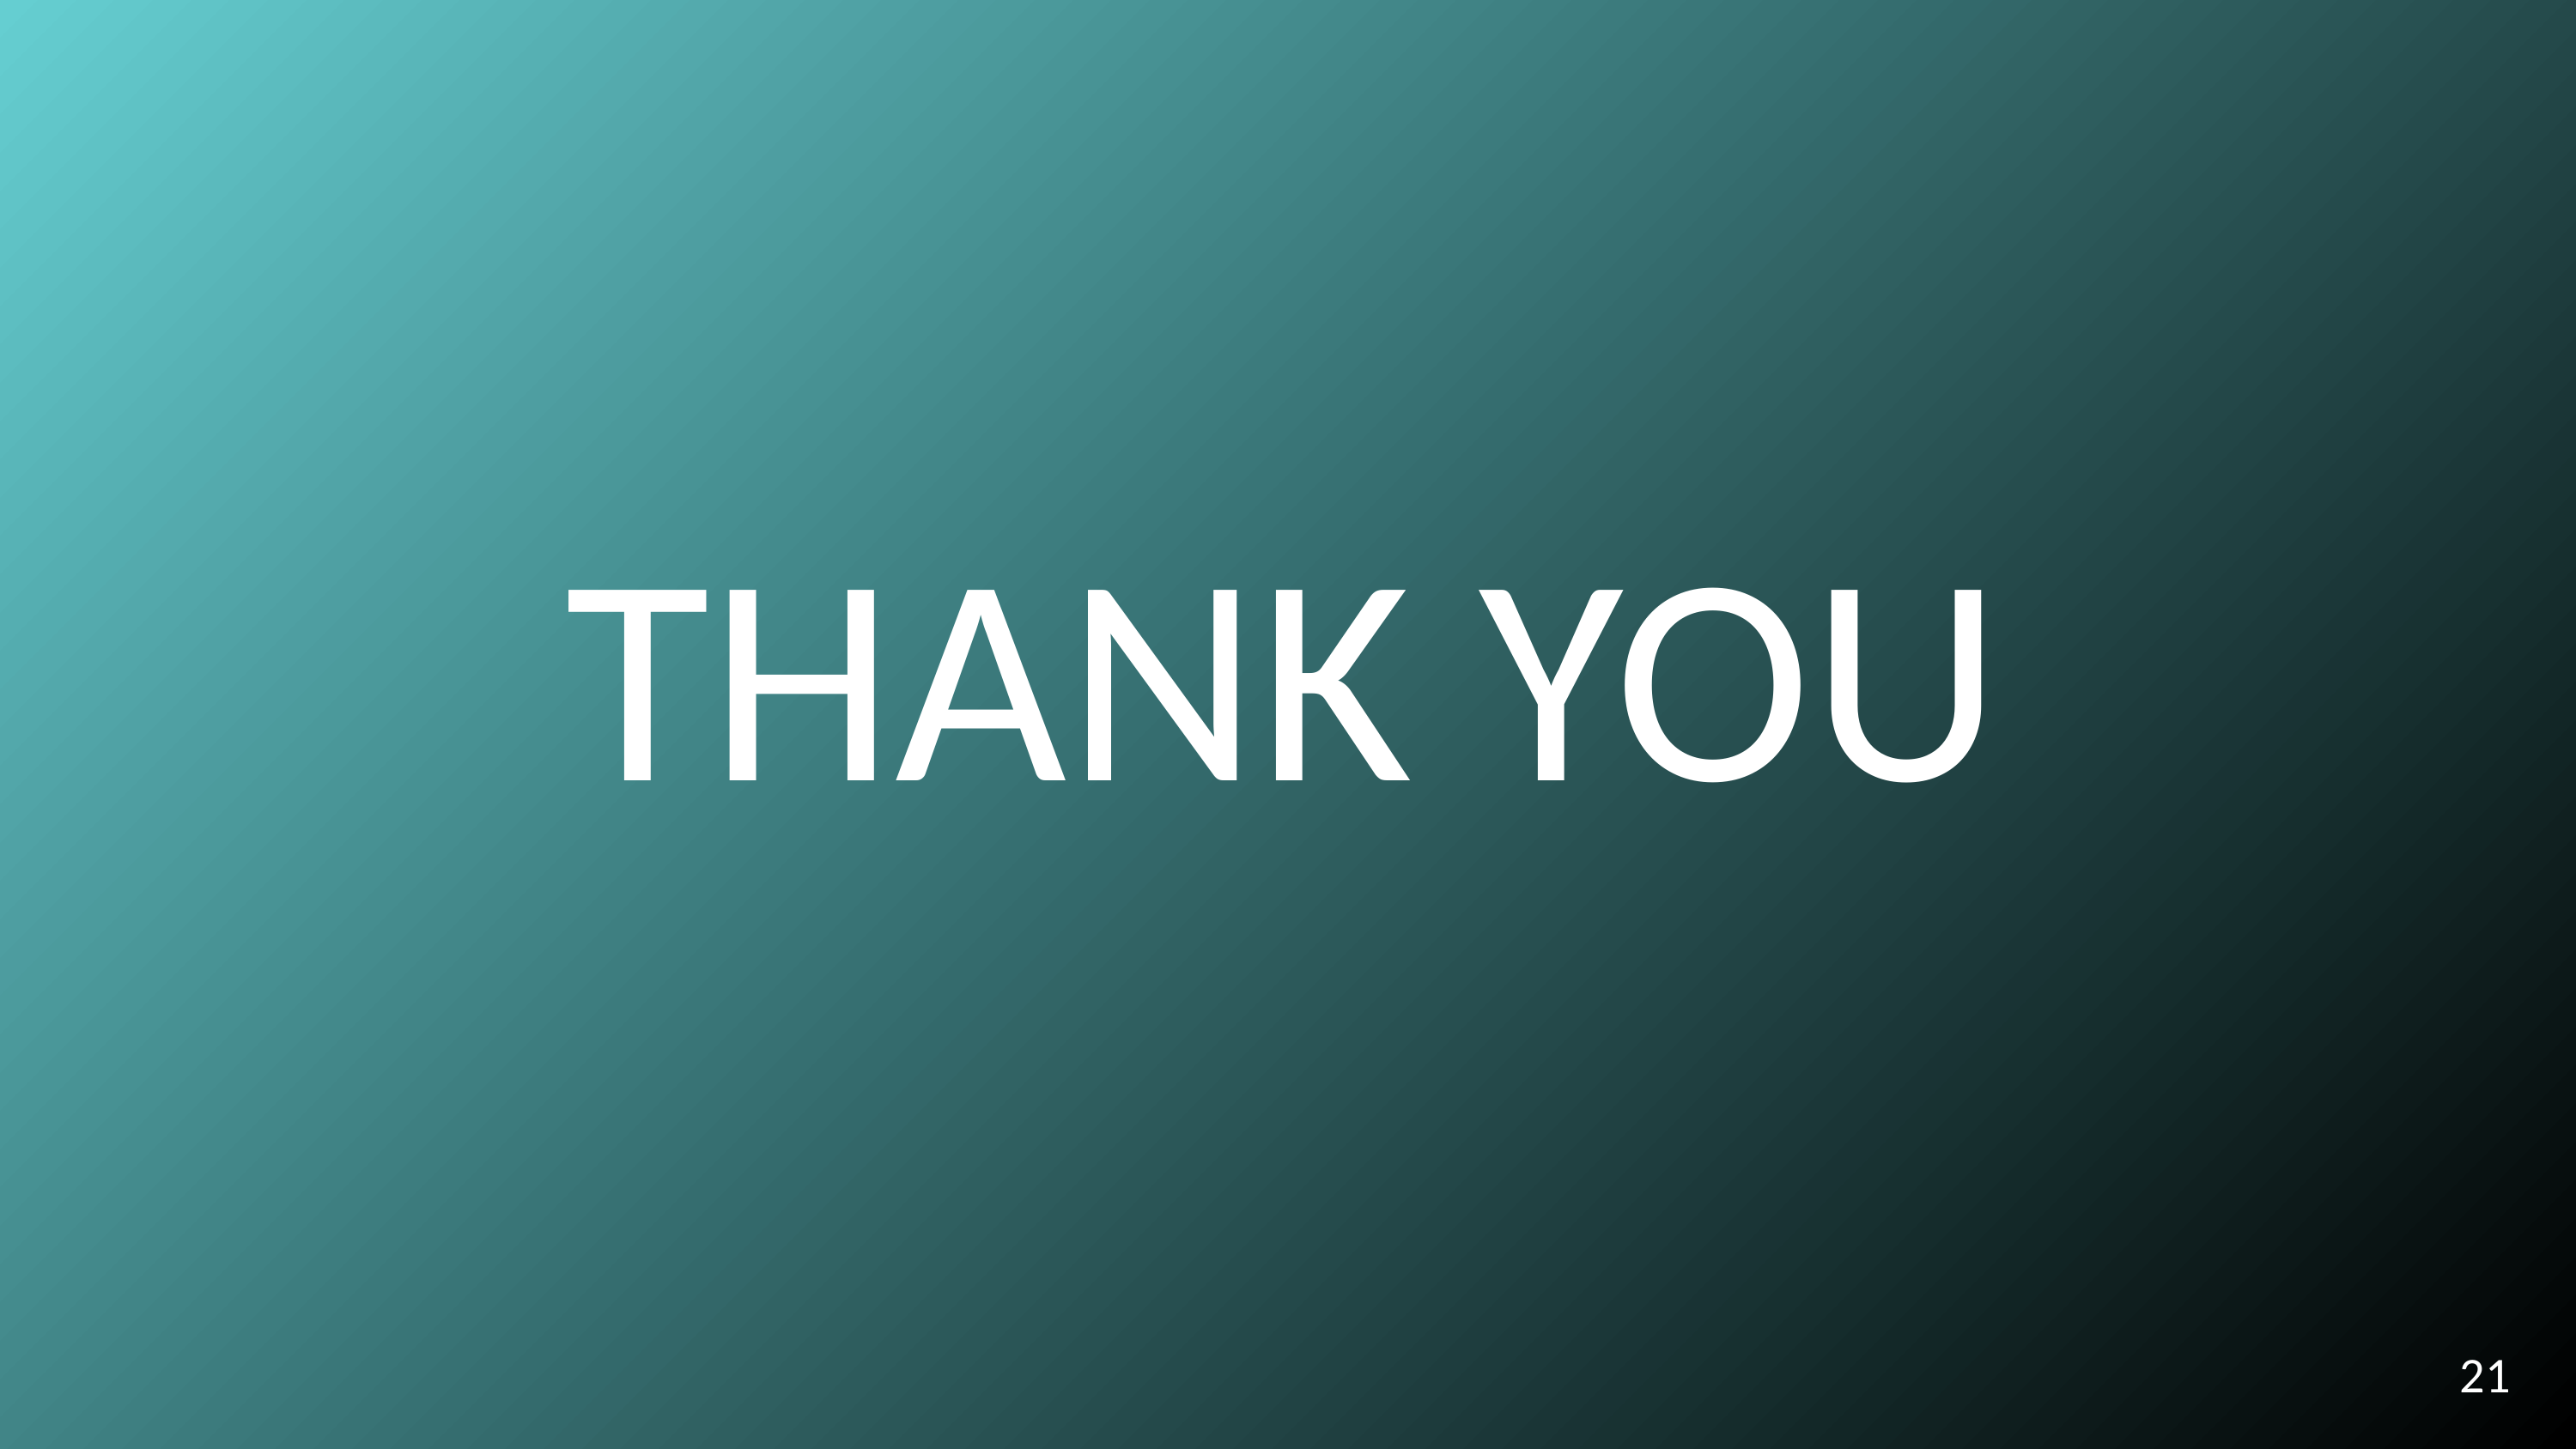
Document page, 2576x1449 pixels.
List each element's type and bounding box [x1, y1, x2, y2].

text_box [0, 0, 2576, 1449]
